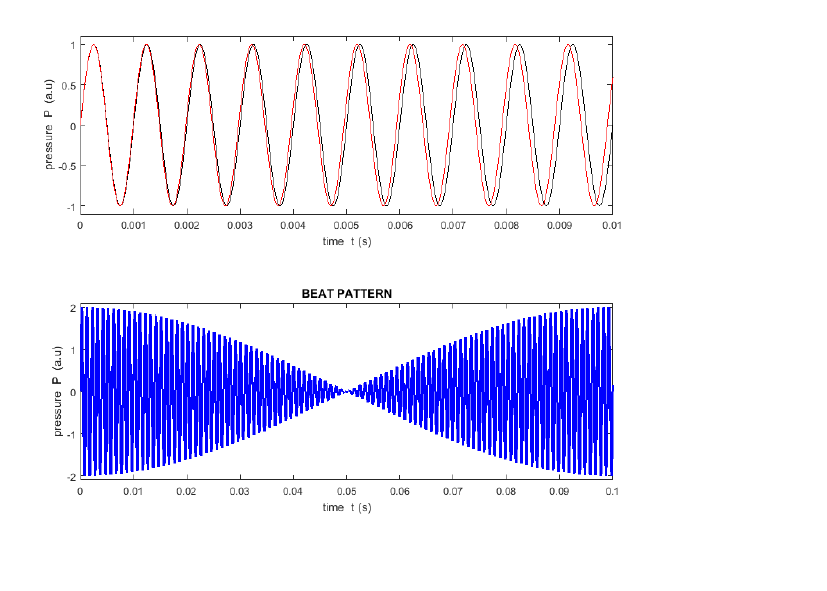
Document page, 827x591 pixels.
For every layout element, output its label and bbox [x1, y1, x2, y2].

picture [36, 7, 625, 540]
